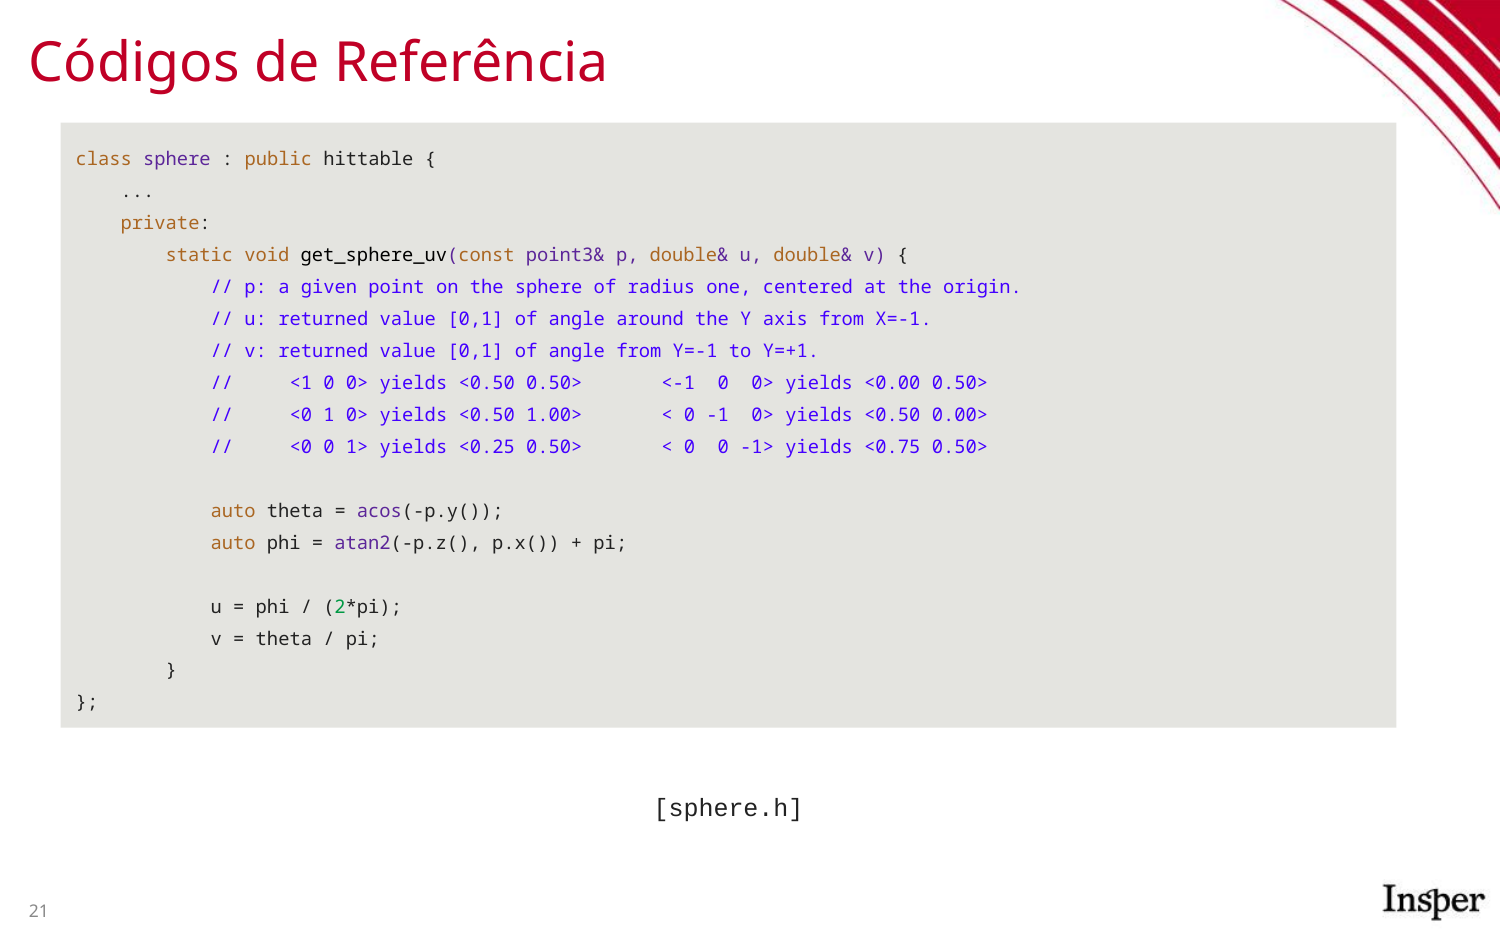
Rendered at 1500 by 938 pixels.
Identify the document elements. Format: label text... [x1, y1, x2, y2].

picture [249, 0, 1500, 938]
text_box class sphere : public hittable { ... private: static void get_sphere_uv(const point3& p, double& u, double& v) { // p: a given point on the sphere of radius one, centered at the origin. // u: returned value [0,1] of angle around the Y axis from X=-1. // v: returned value [0,1] of angle from Y=-1 to Y=+1. // <1 0 0> yields <0.50 0.50> <-1 0 0> yields <0.00 0.50> // <0 1 0> yields <0.50 1.00> < 0 -1 0> yields <0.50 0.00> // <0 0 1> yields <0.25 0.50> < 0 0 -1> yields <0.75 0.50> auto theta = acos(-p.y()); auto phi = atan2(-p.z(), p.x()) + pi; u = phi / (2*pi); v = theta / pi; } }; [60, 122, 1397, 728]
text_box [sphere.h] [60, 776, 1397, 836]
slide_number 21 [0, 887, 78, 938]
title Códigos de Referência [13, 18, 1397, 104]
